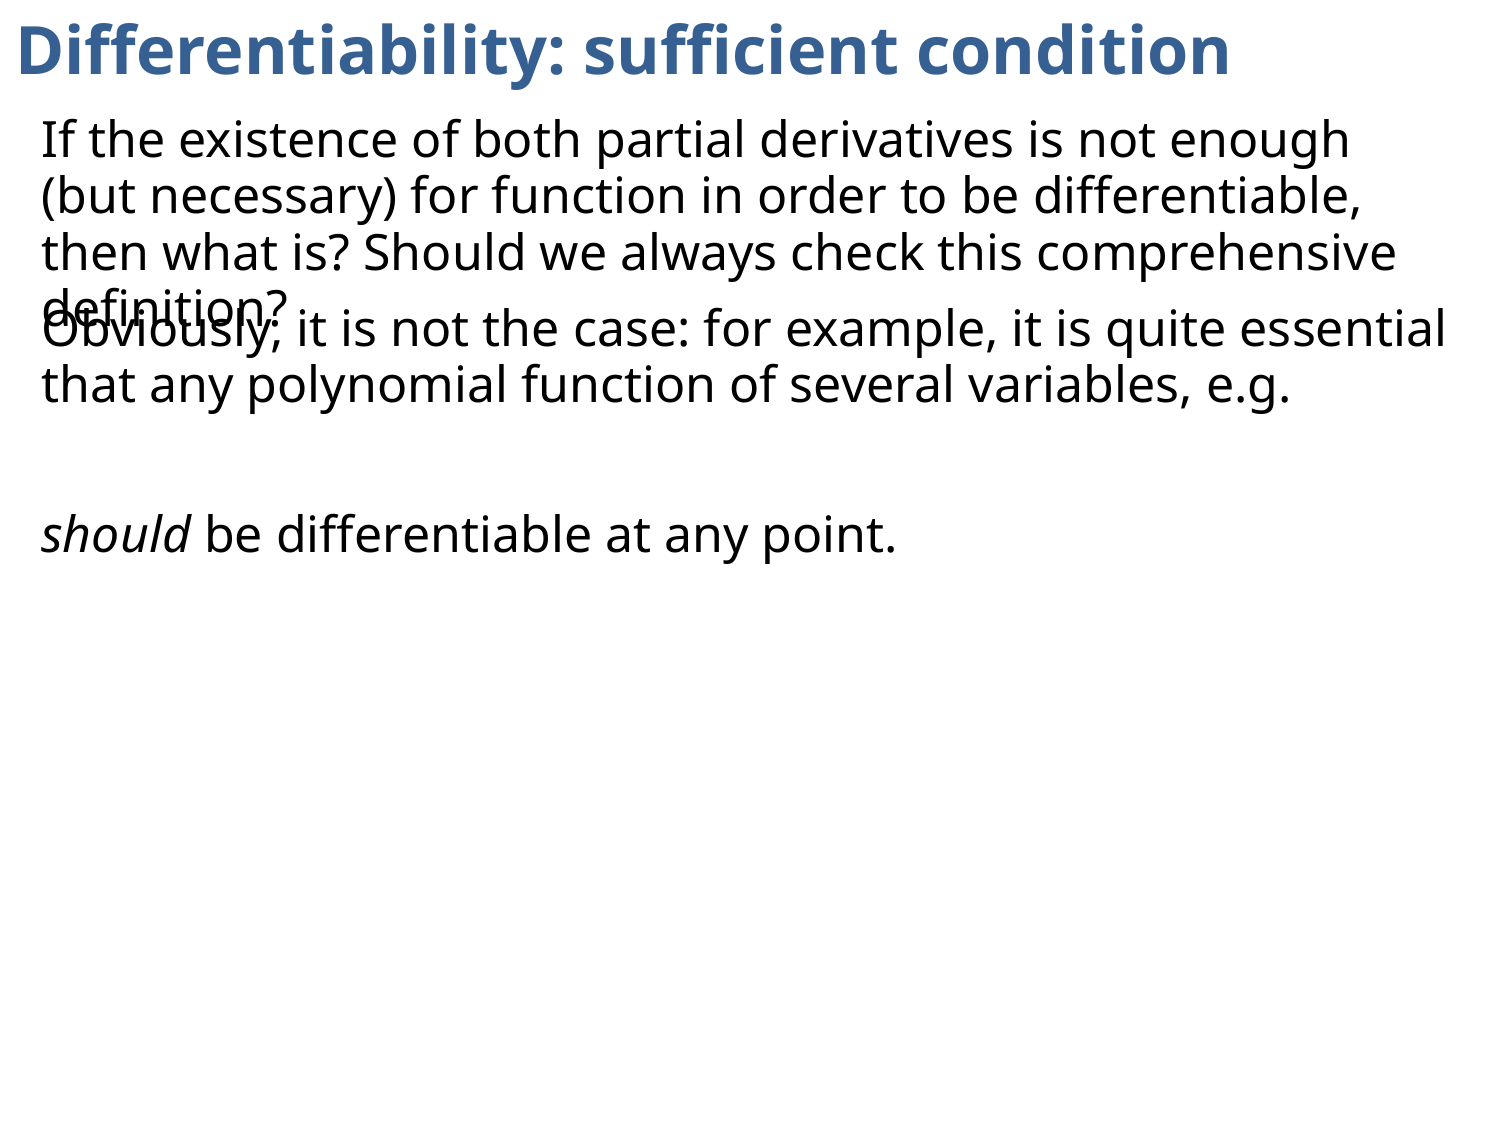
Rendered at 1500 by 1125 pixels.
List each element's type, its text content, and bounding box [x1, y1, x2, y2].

title Differentiability: sufficient condition [0, 0, 1500, 102]
text_box If the existence of both partial derivatives is not enough (but necessary) for function in order to be differentiable, then what is? Should we always check this comprehensive definition? [26, 103, 1474, 291]
